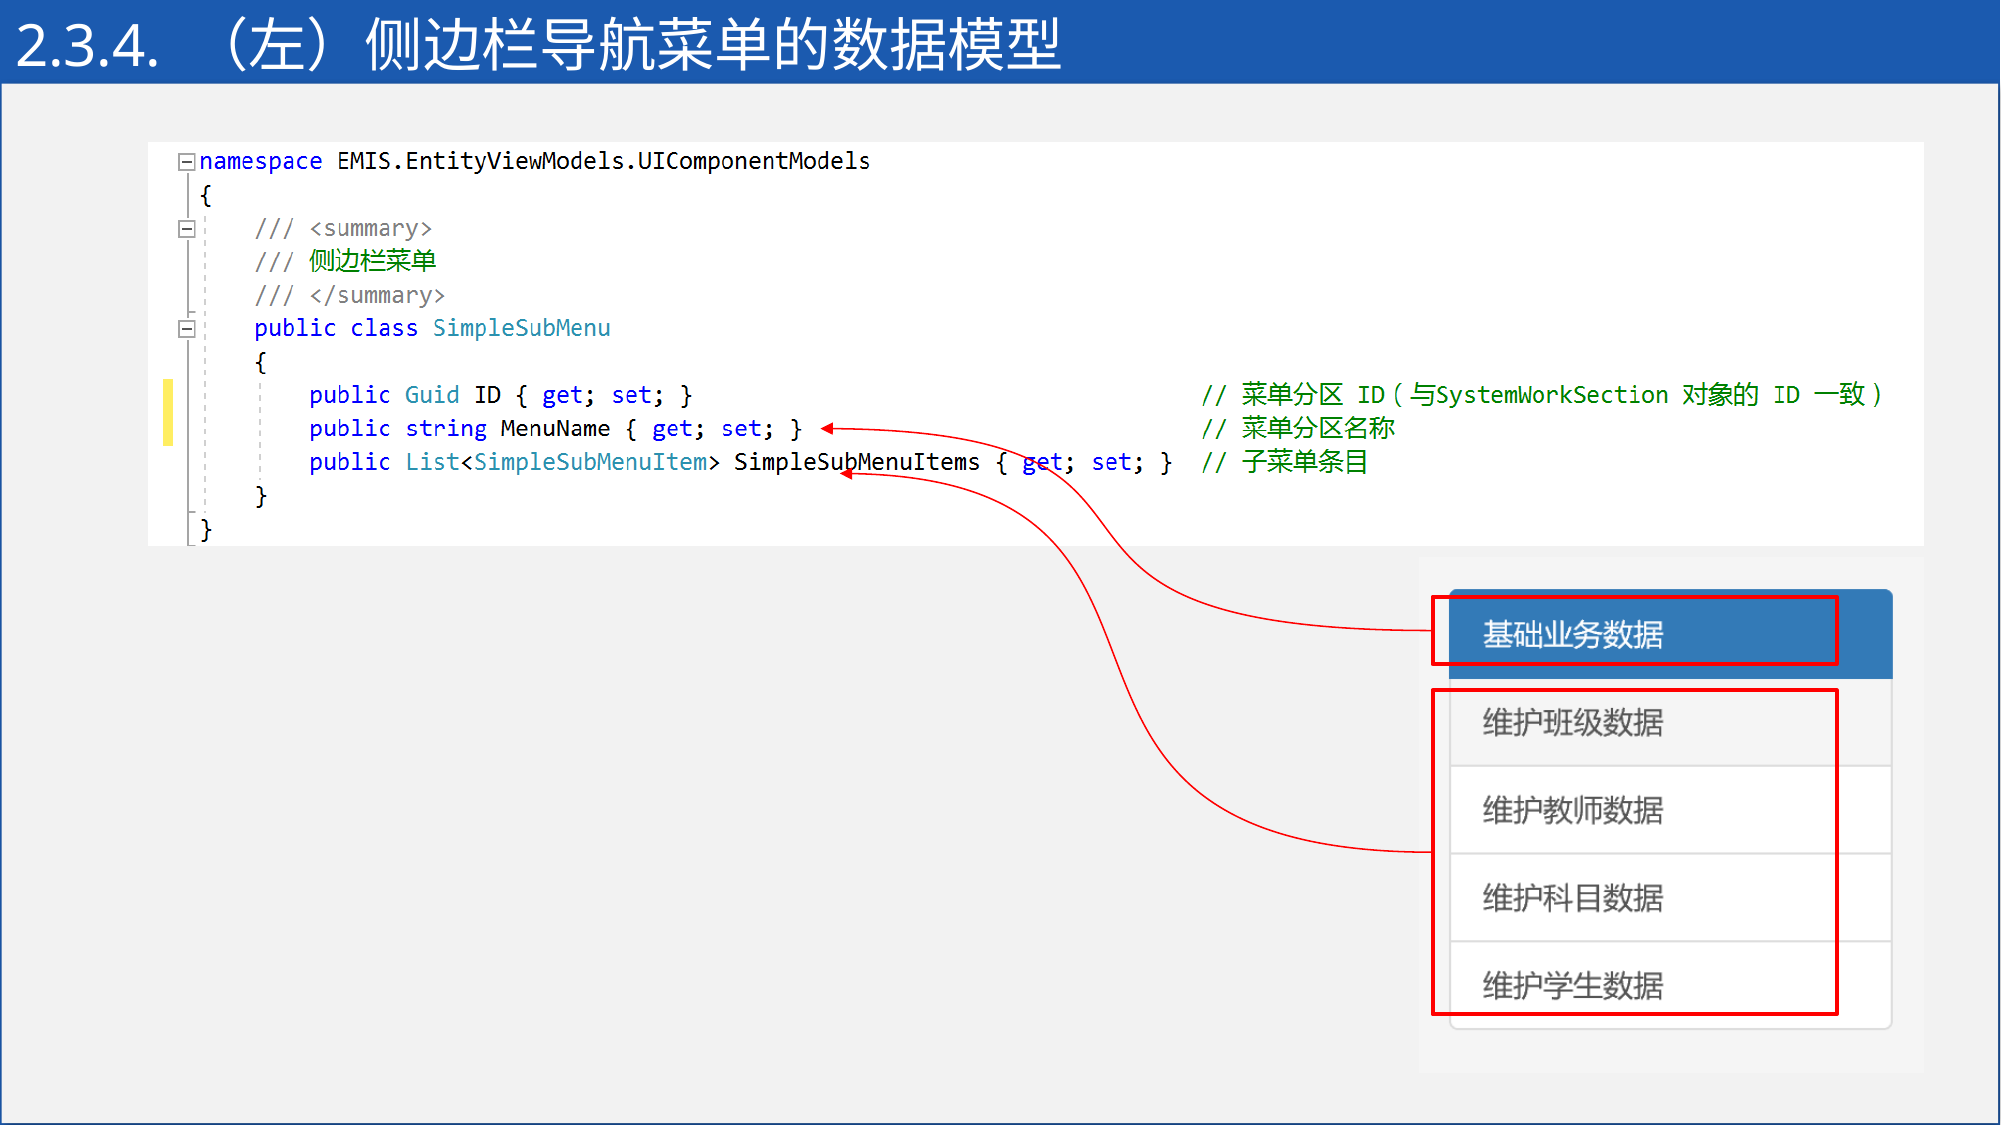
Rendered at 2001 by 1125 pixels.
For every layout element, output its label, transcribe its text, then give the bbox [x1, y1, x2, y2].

picture [147, 142, 1924, 546]
picture [1419, 556, 1924, 1073]
title 2.3.4. （左）侧边栏导航菜单的数据模型 [0, 1, 2000, 84]
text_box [820, 428, 1433, 631]
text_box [839, 473, 1433, 853]
